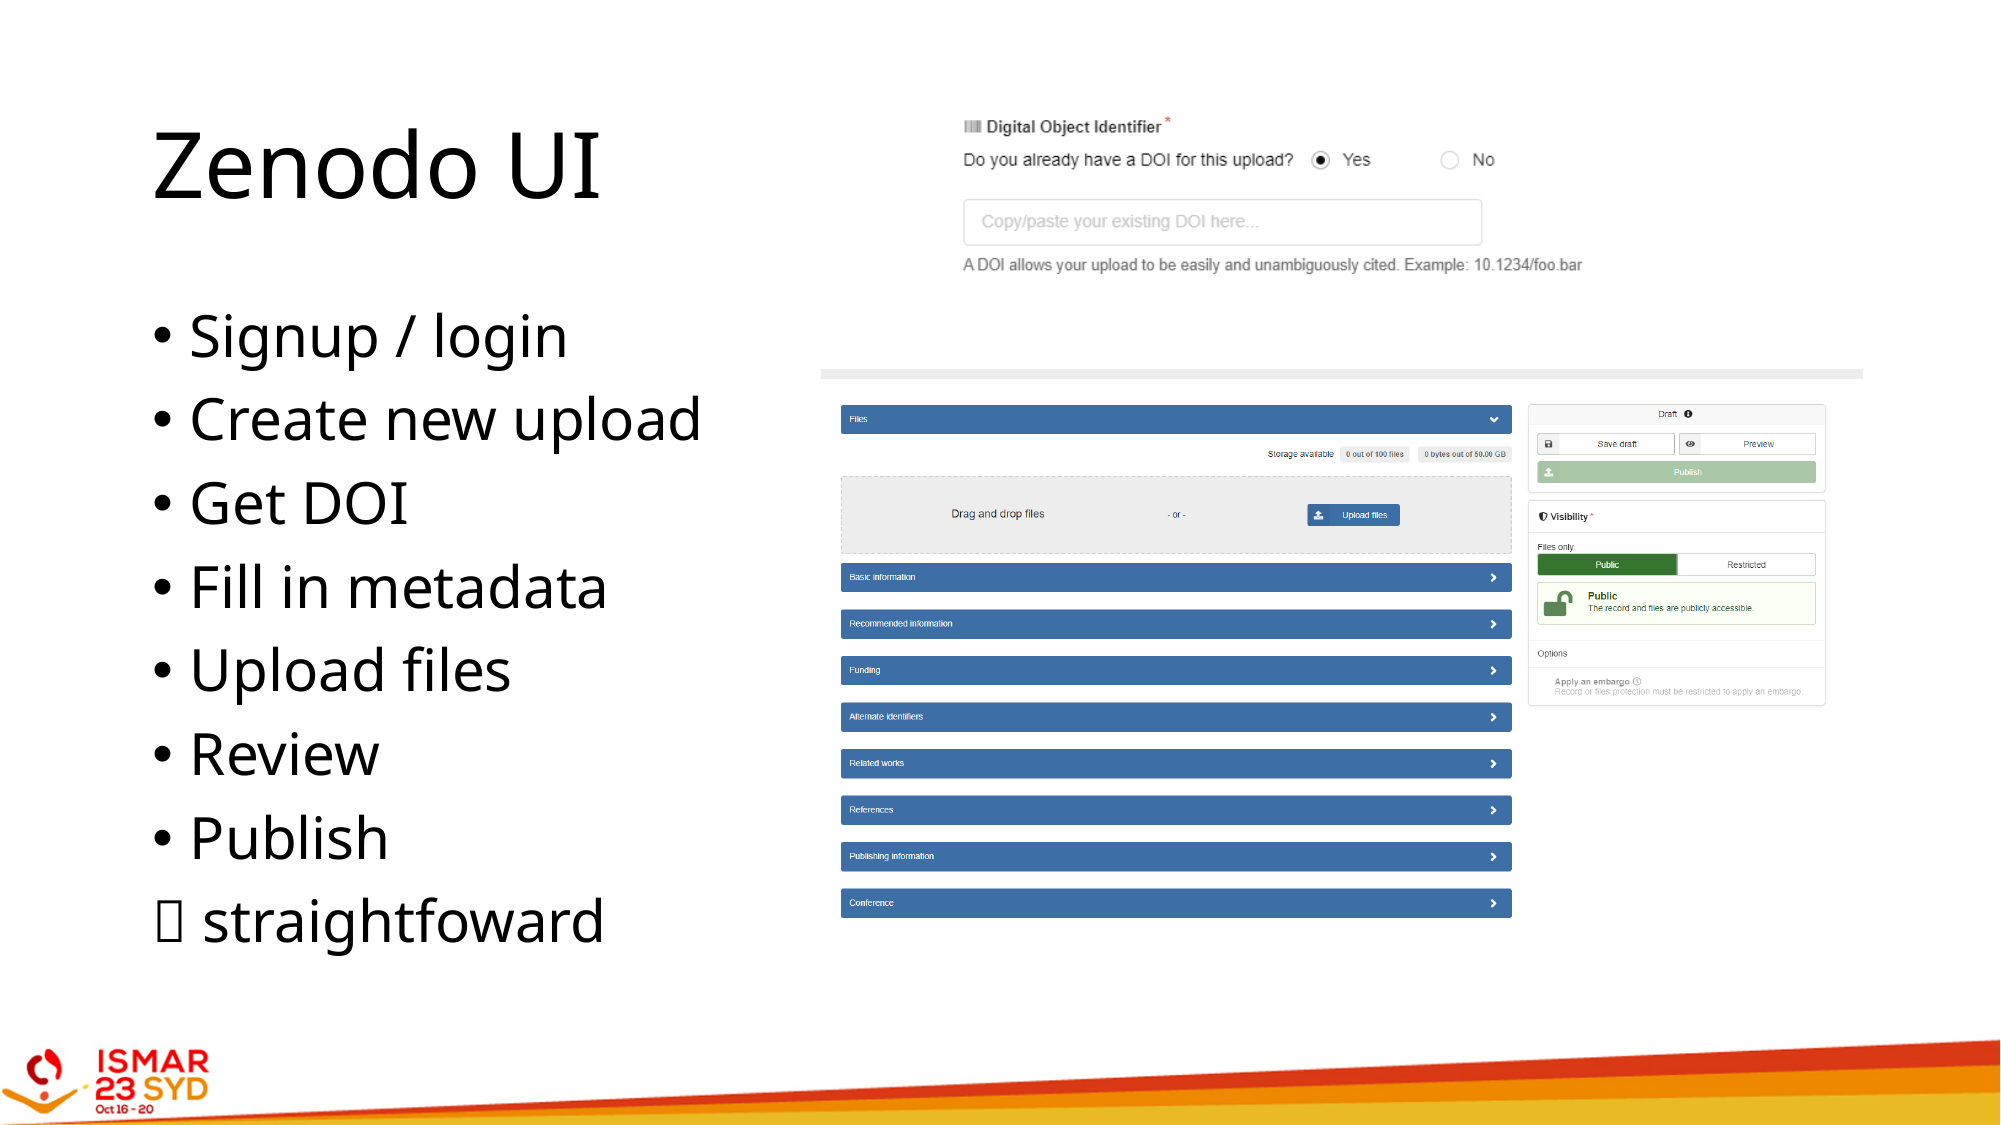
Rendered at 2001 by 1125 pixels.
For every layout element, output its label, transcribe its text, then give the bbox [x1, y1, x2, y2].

title Zenodo UI [137, 59, 1863, 278]
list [821, 369, 1863, 944]
list Signup / login Create new upload Get DOI Fill in metadata Upload files Review Publish  straightfoward [137, 299, 787, 1014]
picture [0, 0, 2001, 1125]
